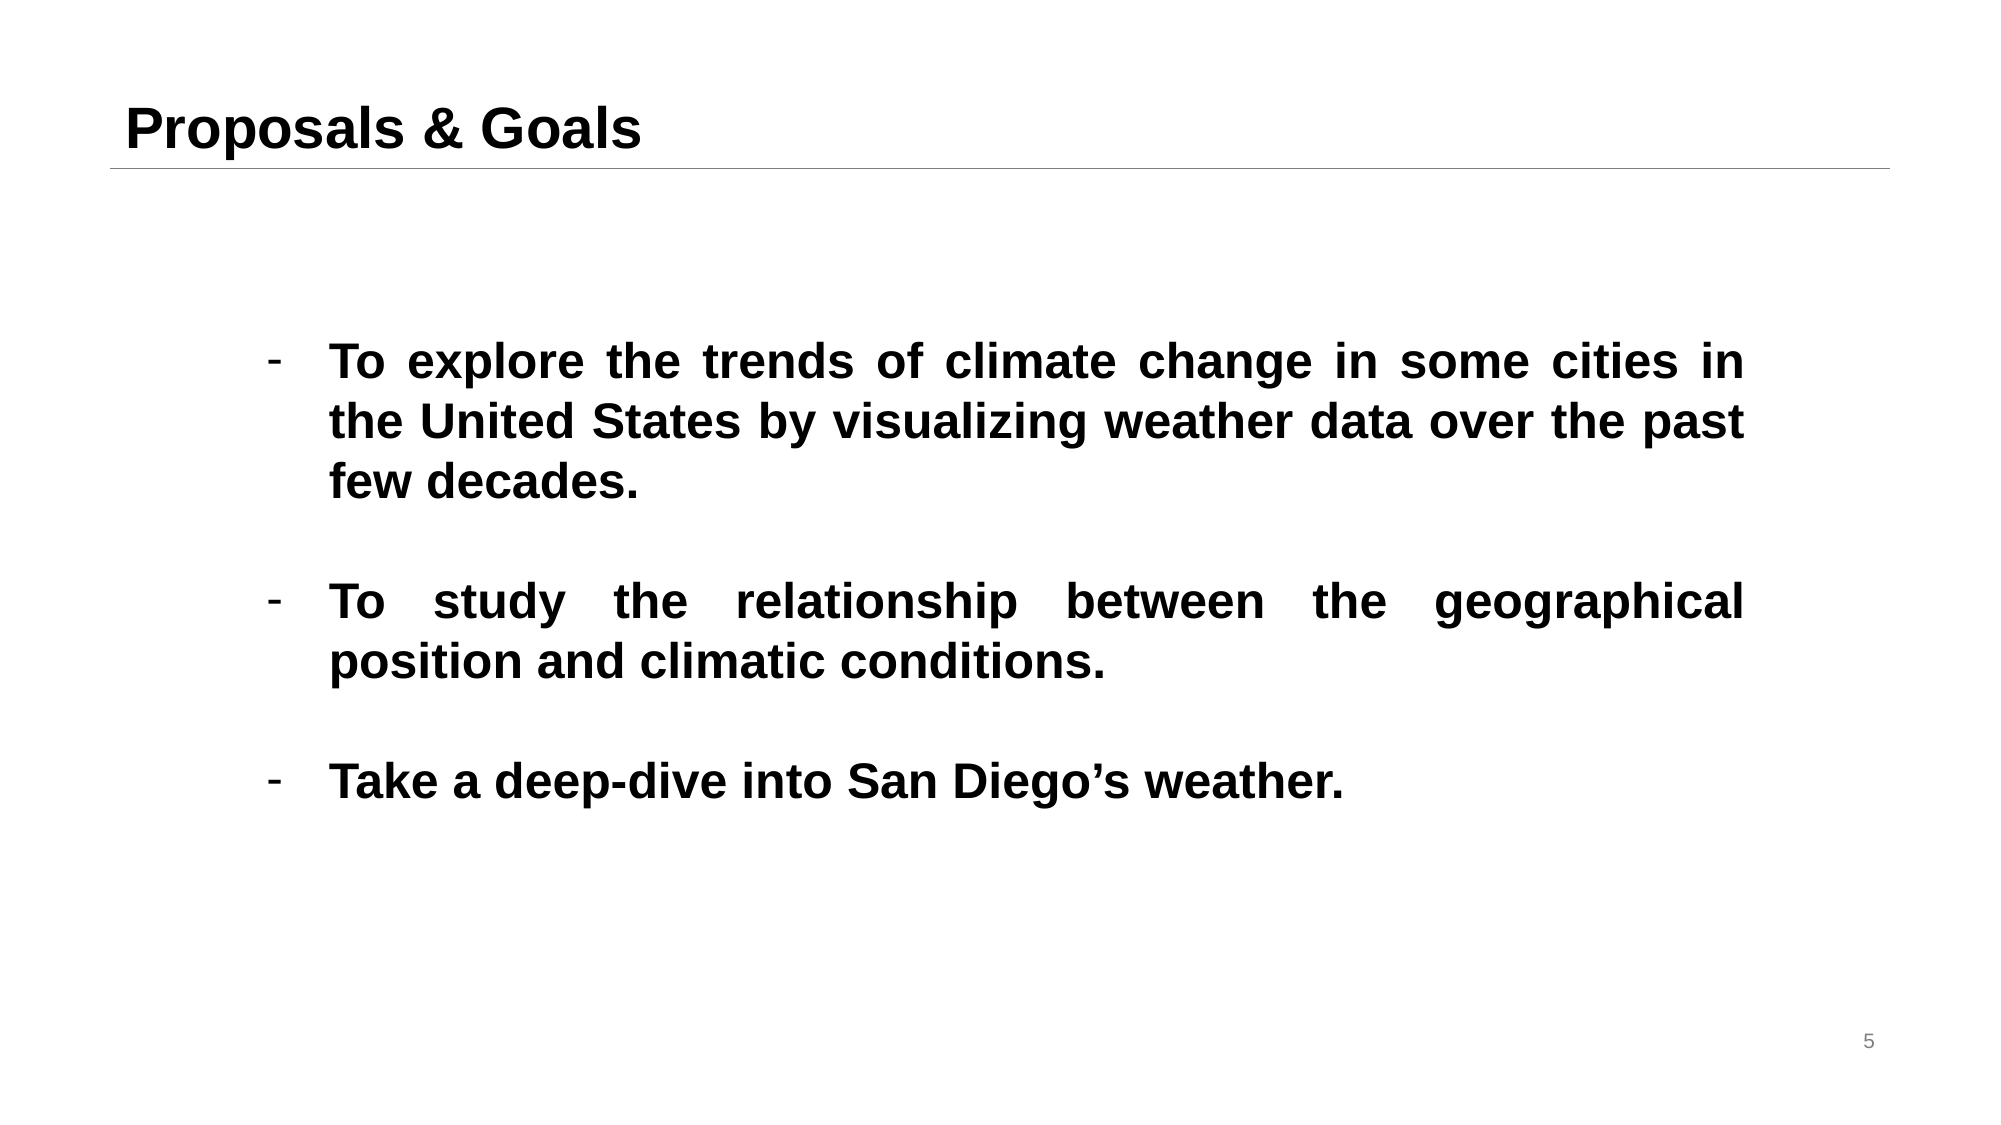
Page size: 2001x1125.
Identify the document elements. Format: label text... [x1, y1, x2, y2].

title Proposals & Goals [109, 0, 1890, 169]
slide_number 5 [1412, 1023, 1890, 1058]
text_box To explore the trends of climate change in some cities in the United States by visualizing weather data over the past few decades. To study the relationship between the geographical position and climatic conditions. Take a deep-dive into San Diego’s weather. [238, 313, 1761, 824]
